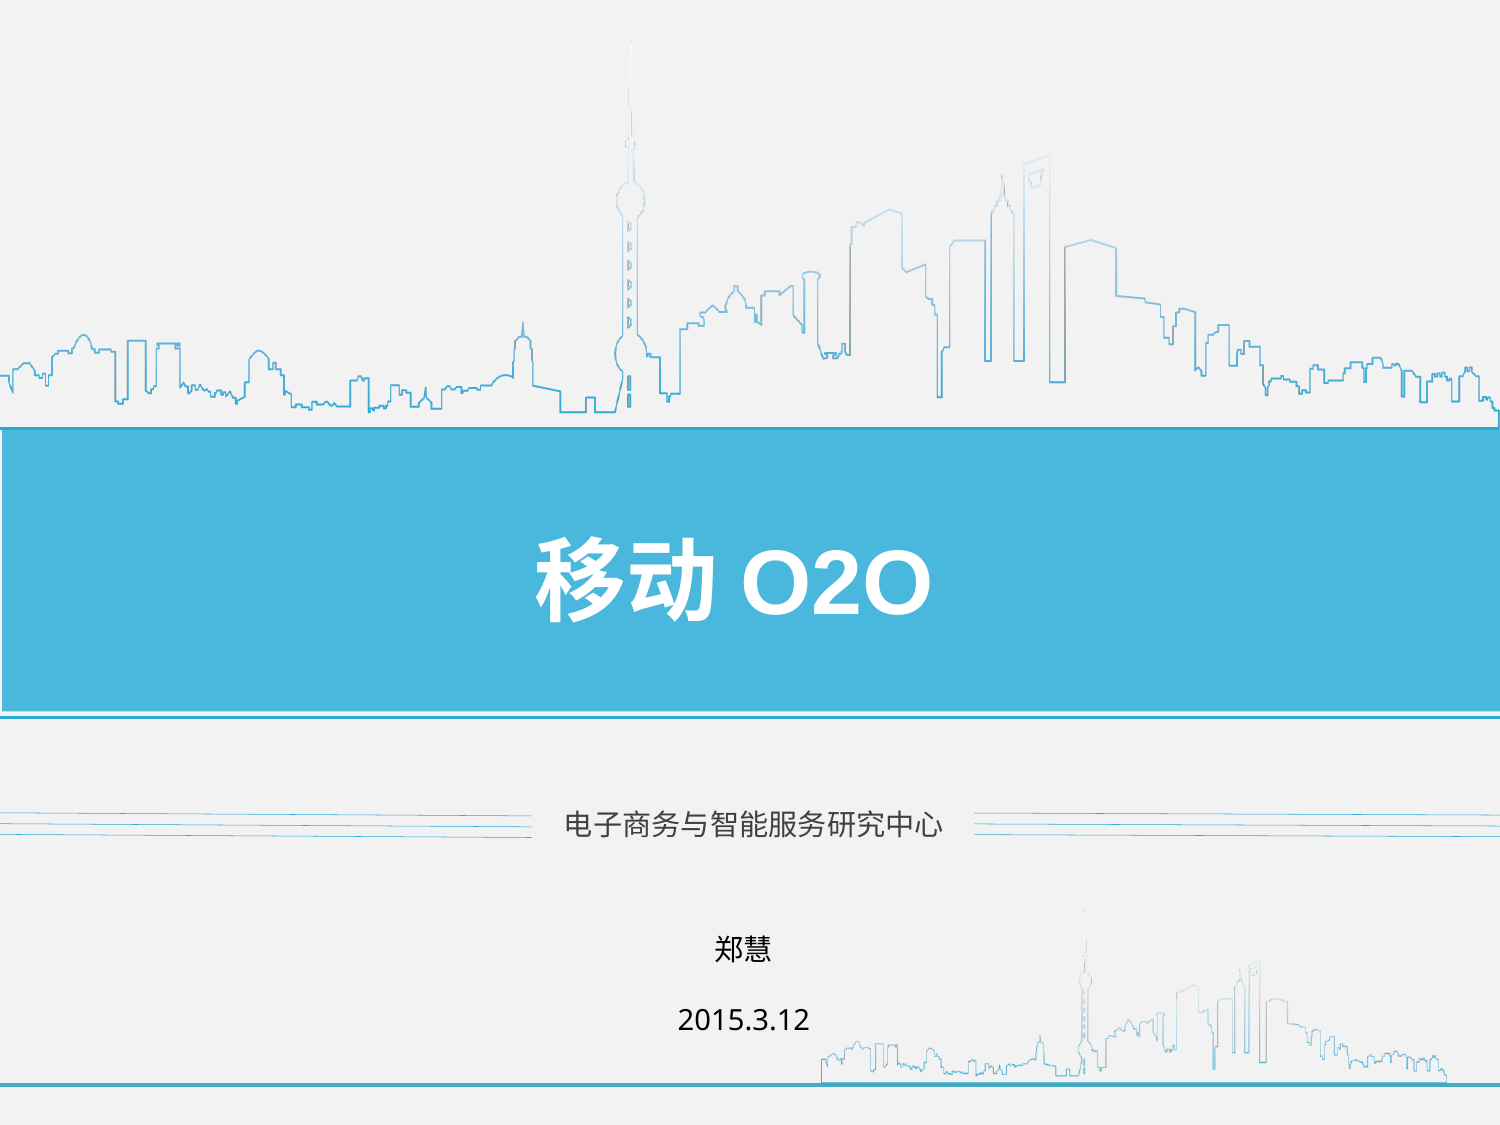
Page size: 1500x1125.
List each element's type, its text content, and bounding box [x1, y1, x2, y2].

picture [821, 909, 1447, 1083]
picture [0, 41, 1500, 430]
text_box 郑慧 2015.3.12 [620, 889, 868, 1044]
